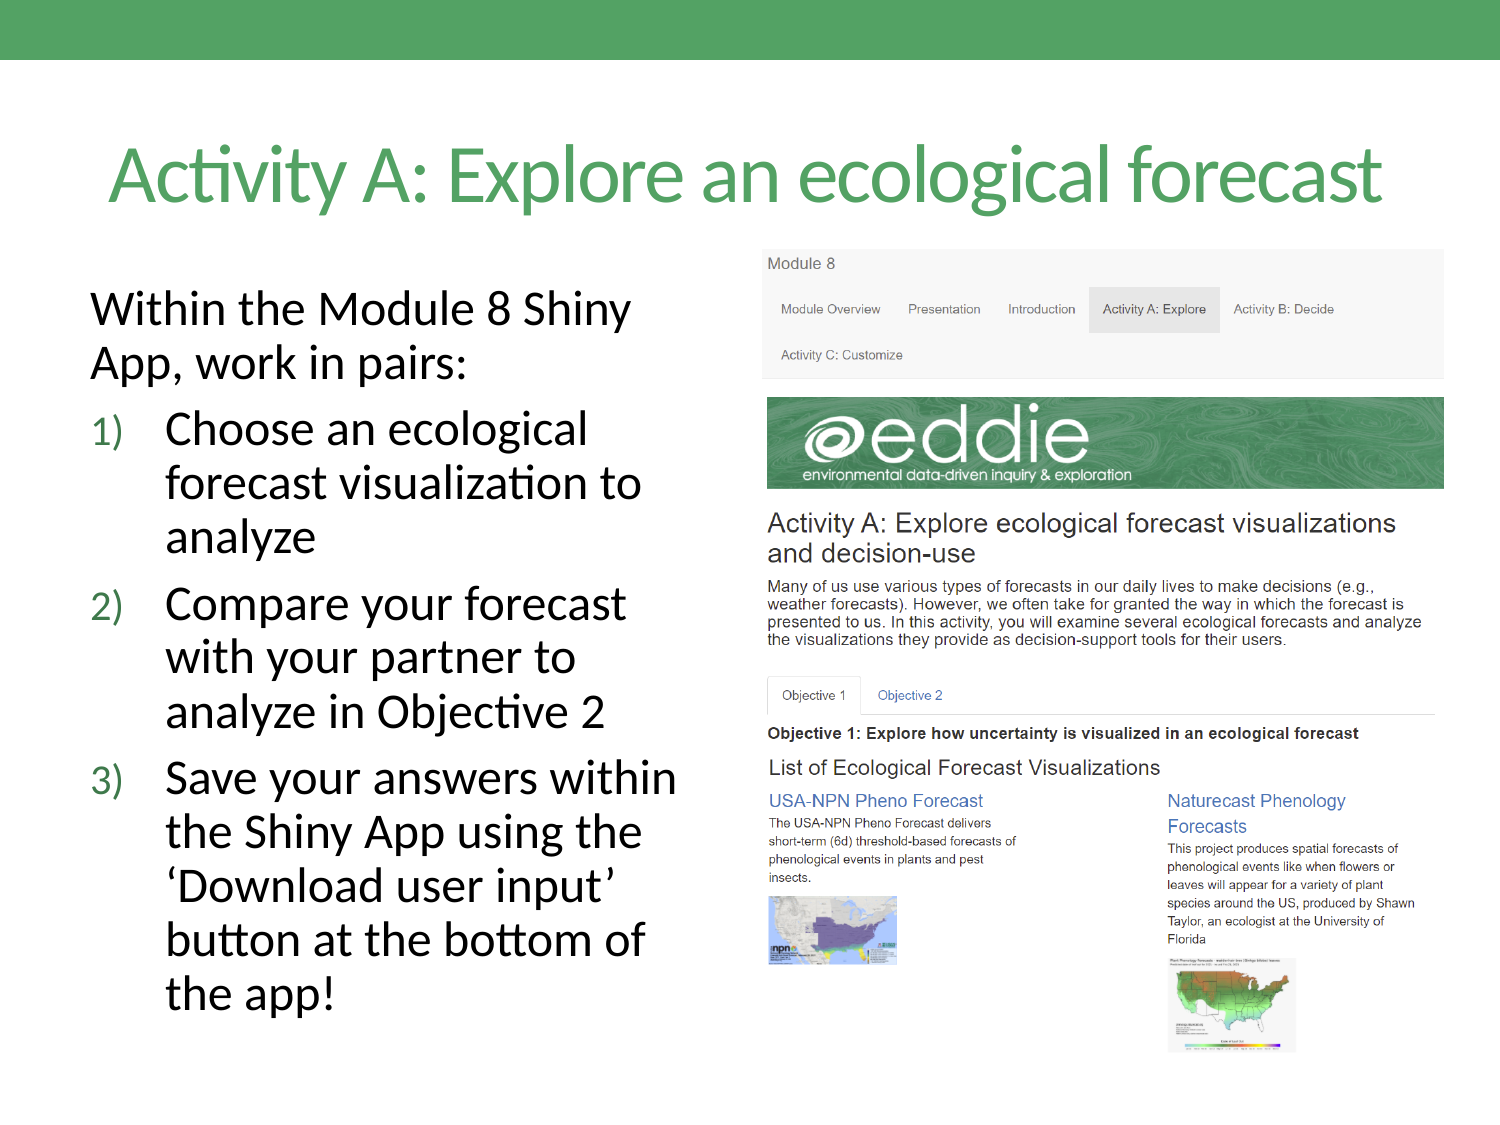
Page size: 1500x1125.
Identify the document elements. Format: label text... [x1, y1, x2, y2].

title Activity A: Explore an ecological forecast [75, 87, 1425, 250]
picture [762, 249, 1444, 746]
list Within the Module 8 Shiny App, work in pairs: Choose an ecological forecast visualization to analyze Compare your forecast with your partner to analyze in Objective 2 Save your answers within the Shiny App using the ‘Download user input’ button at the bottom of the app! [75, 274, 738, 1049]
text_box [737, 744, 1426, 1074]
